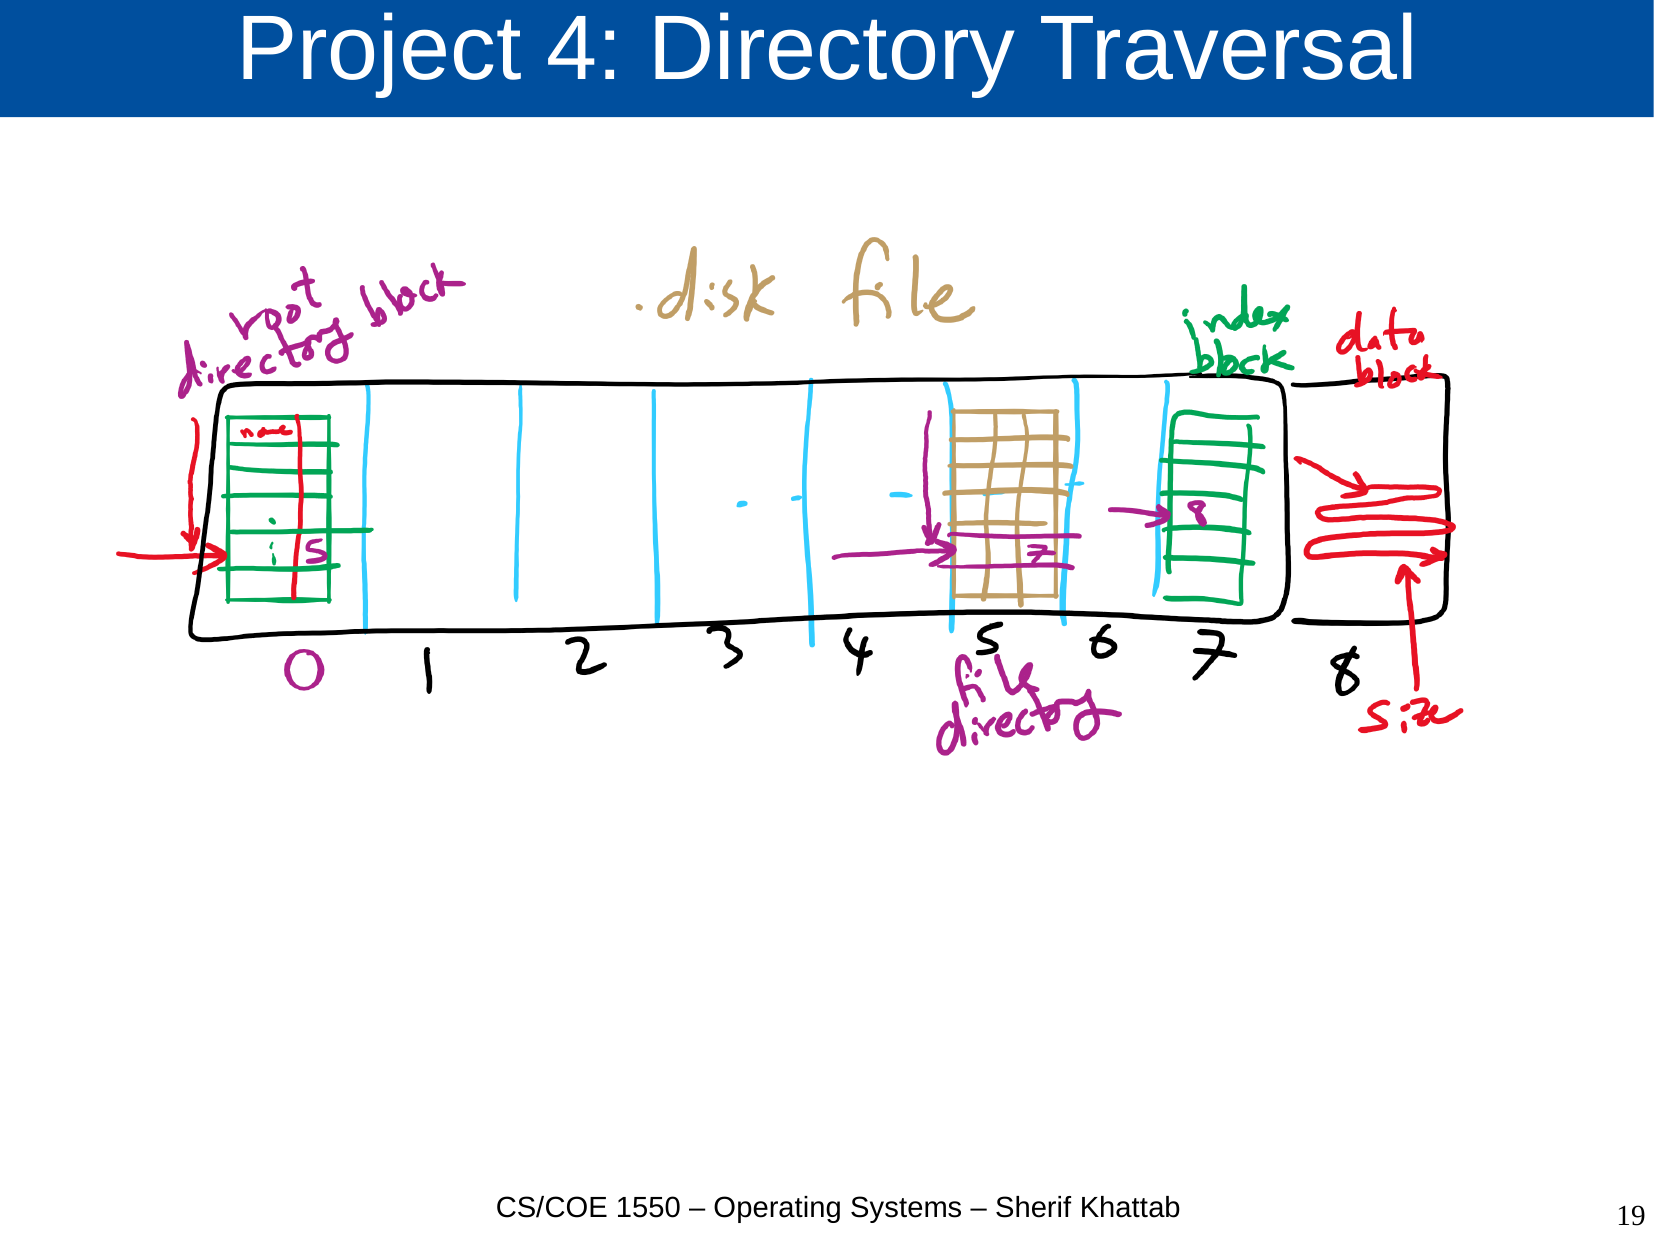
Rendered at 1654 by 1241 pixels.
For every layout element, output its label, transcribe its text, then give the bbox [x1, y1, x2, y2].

slide_number 19 [1265, 1198, 1647, 1241]
title Project 4: Directory Traversal [0, 0, 1654, 118]
footer CS/COE 1550 – Operating Systems – Sherif Khattab [460, 1190, 1217, 1241]
picture [101, 222, 1478, 1140]
